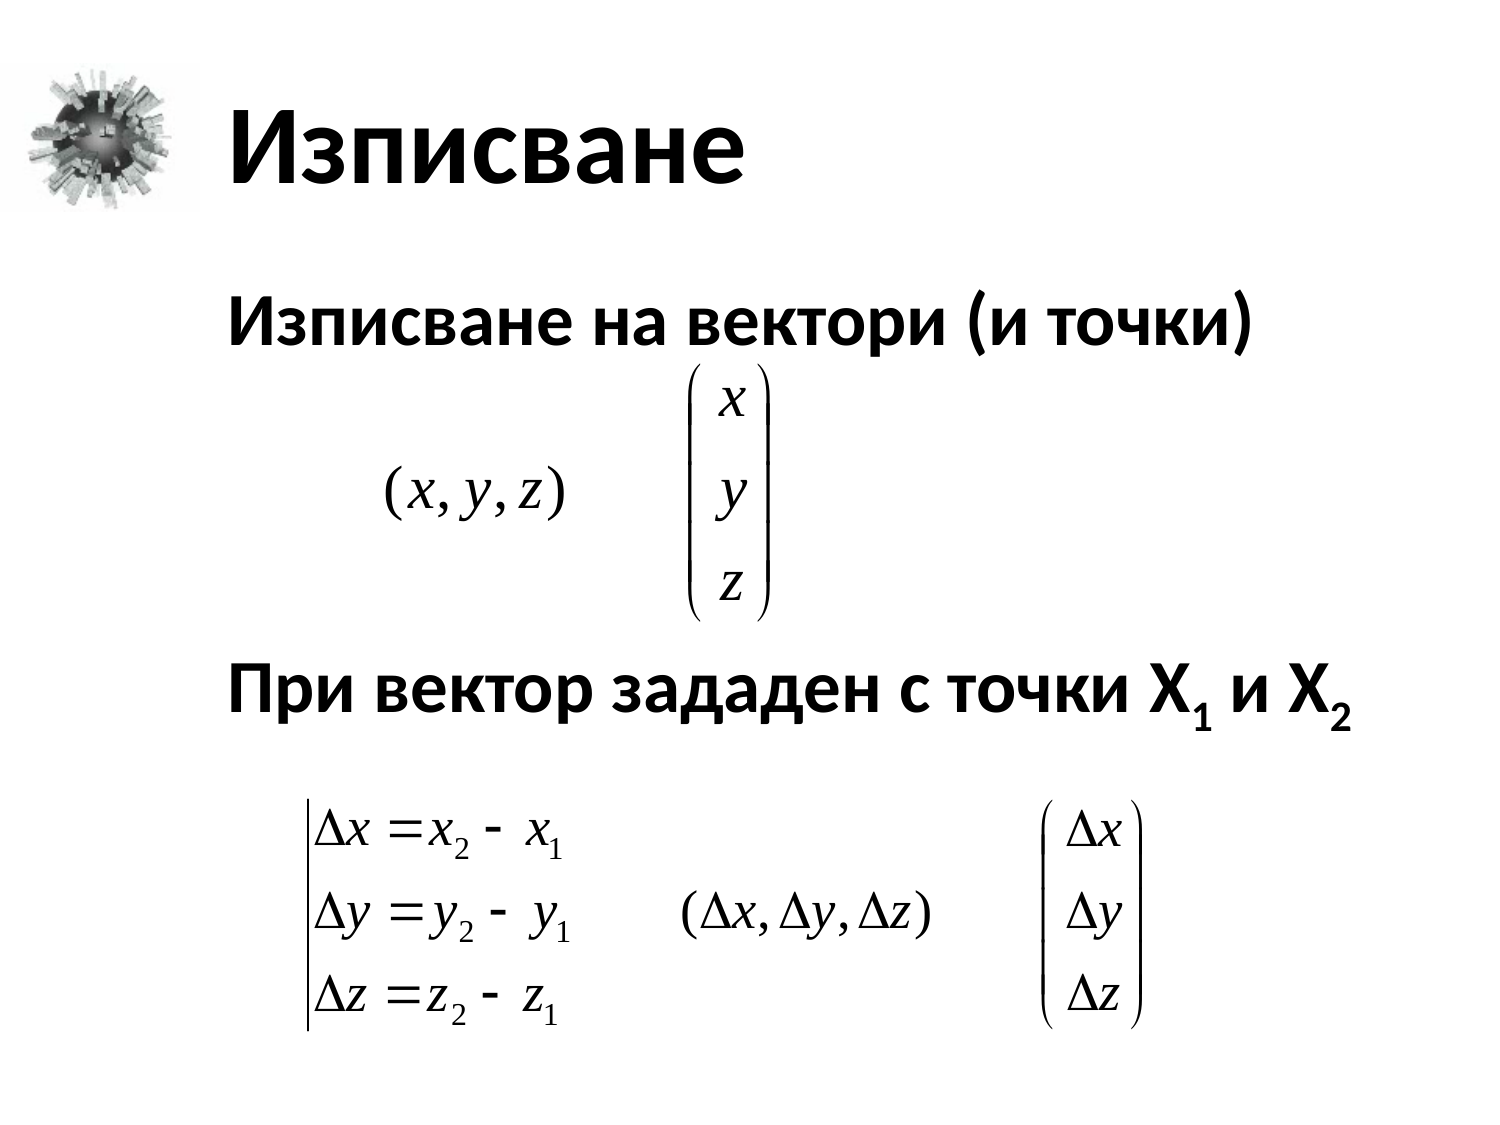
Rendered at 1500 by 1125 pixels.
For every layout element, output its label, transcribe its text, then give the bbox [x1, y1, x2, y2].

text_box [374, 349, 789, 637]
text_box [297, 787, 1213, 1043]
picture [0, 63, 200, 212]
list Изписване на вектори (и точки) При вектор зададен с точки X1 и X2 [212, 262, 1500, 1100]
title Изписване [212, 45, 1500, 233]
